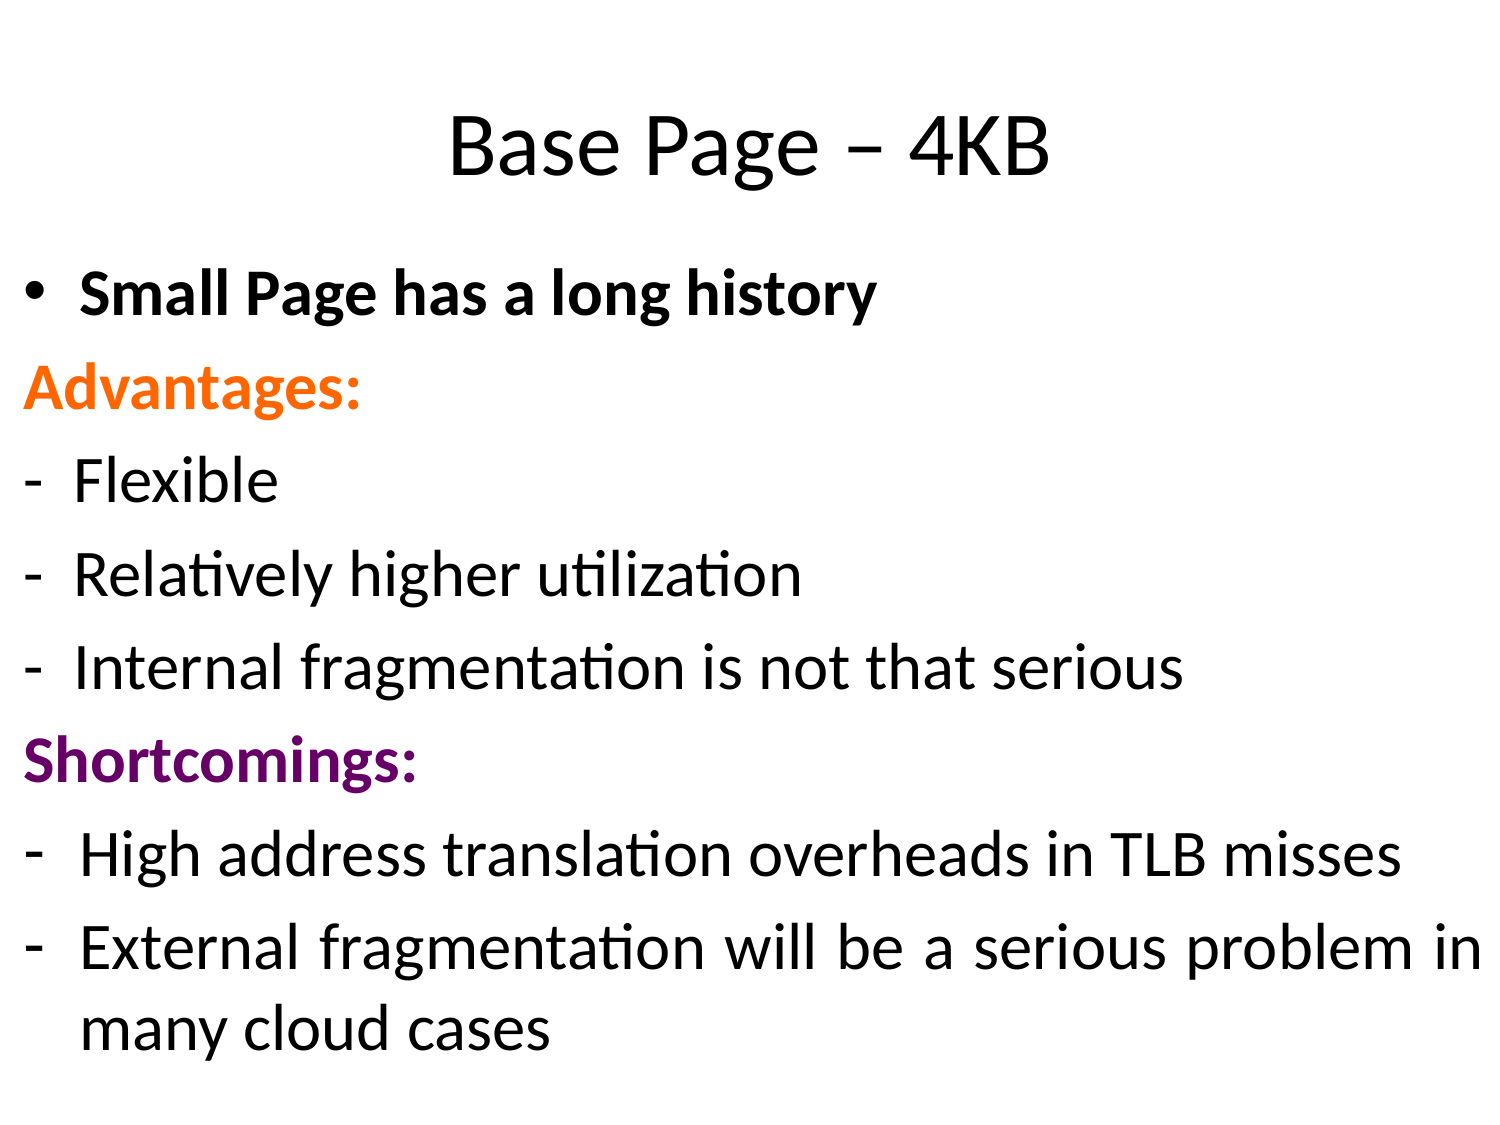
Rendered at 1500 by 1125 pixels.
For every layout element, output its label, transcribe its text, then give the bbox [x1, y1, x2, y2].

list Small Page has a long history Advantages: - Flexible - Relatively higher utilization - Internal fragmentation is not that serious Shortcomings: High address translation overheads in TLB misses External fragmentation will be a serious problem in many cloud cases [8, 241, 1500, 1094]
title Base Page – 4KB [75, 45, 1425, 233]
